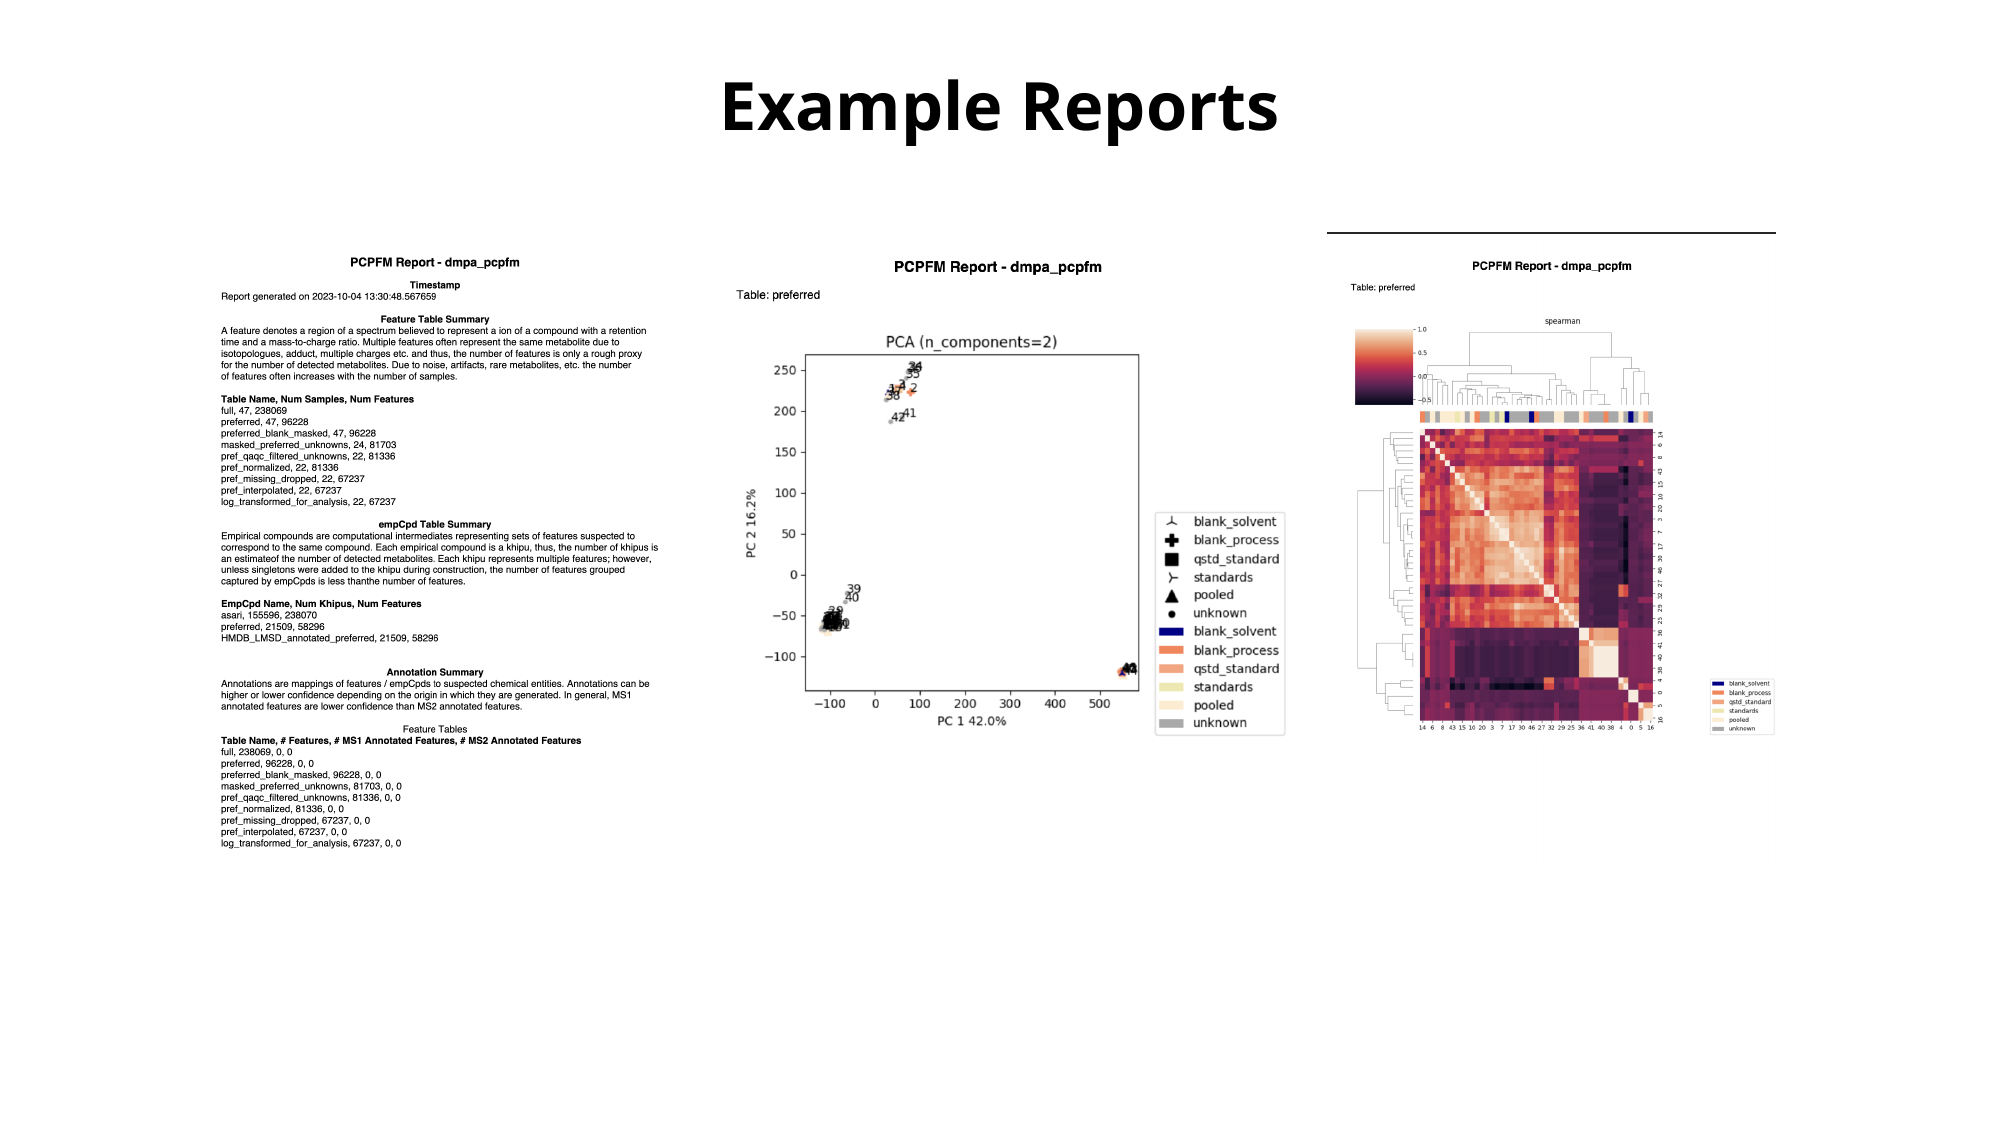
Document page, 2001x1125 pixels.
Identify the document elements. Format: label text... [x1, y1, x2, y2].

title Example Reports [101, 52, 1899, 179]
picture [197, 232, 673, 904]
picture [714, 232, 1286, 841]
picture [1326, 232, 1776, 869]
